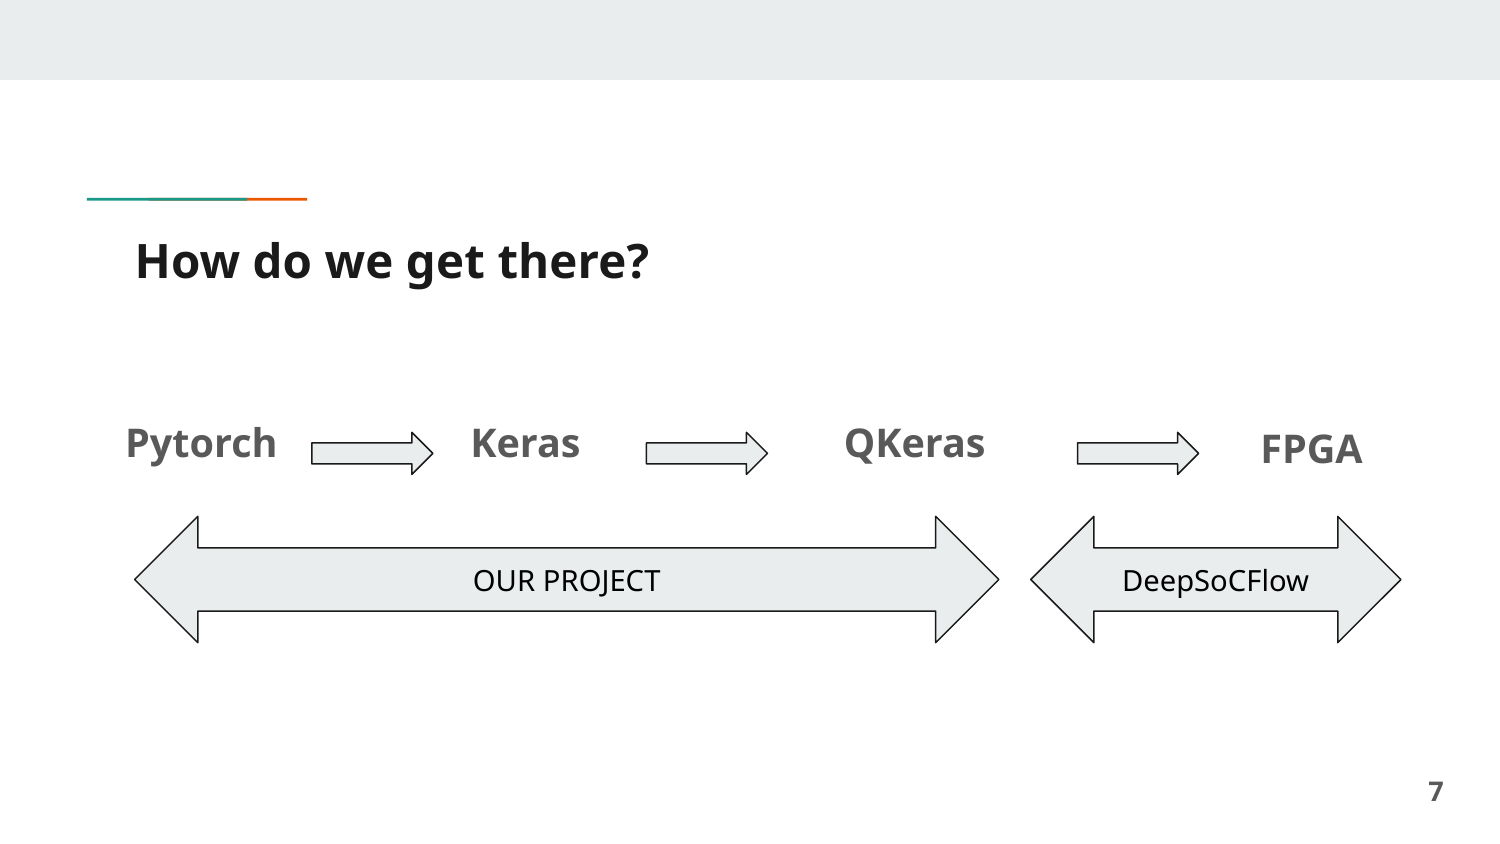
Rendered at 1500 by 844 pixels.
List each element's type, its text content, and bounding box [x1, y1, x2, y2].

text_box OUR PROJECT [134, 516, 999, 643]
text_box DeepSoCFlow [1030, 516, 1401, 643]
text_box [1077, 432, 1199, 475]
text_box QKeras [829, 403, 1031, 504]
text_box [312, 432, 433, 475]
text_box Keras [455, 403, 658, 504]
text_box Pytorch [110, 403, 312, 504]
text_box 7 [1413, 759, 1480, 828]
title How do we get there? [119, 216, 1381, 305]
text_box FPGA [1245, 408, 1414, 487]
text_box [646, 432, 768, 475]
